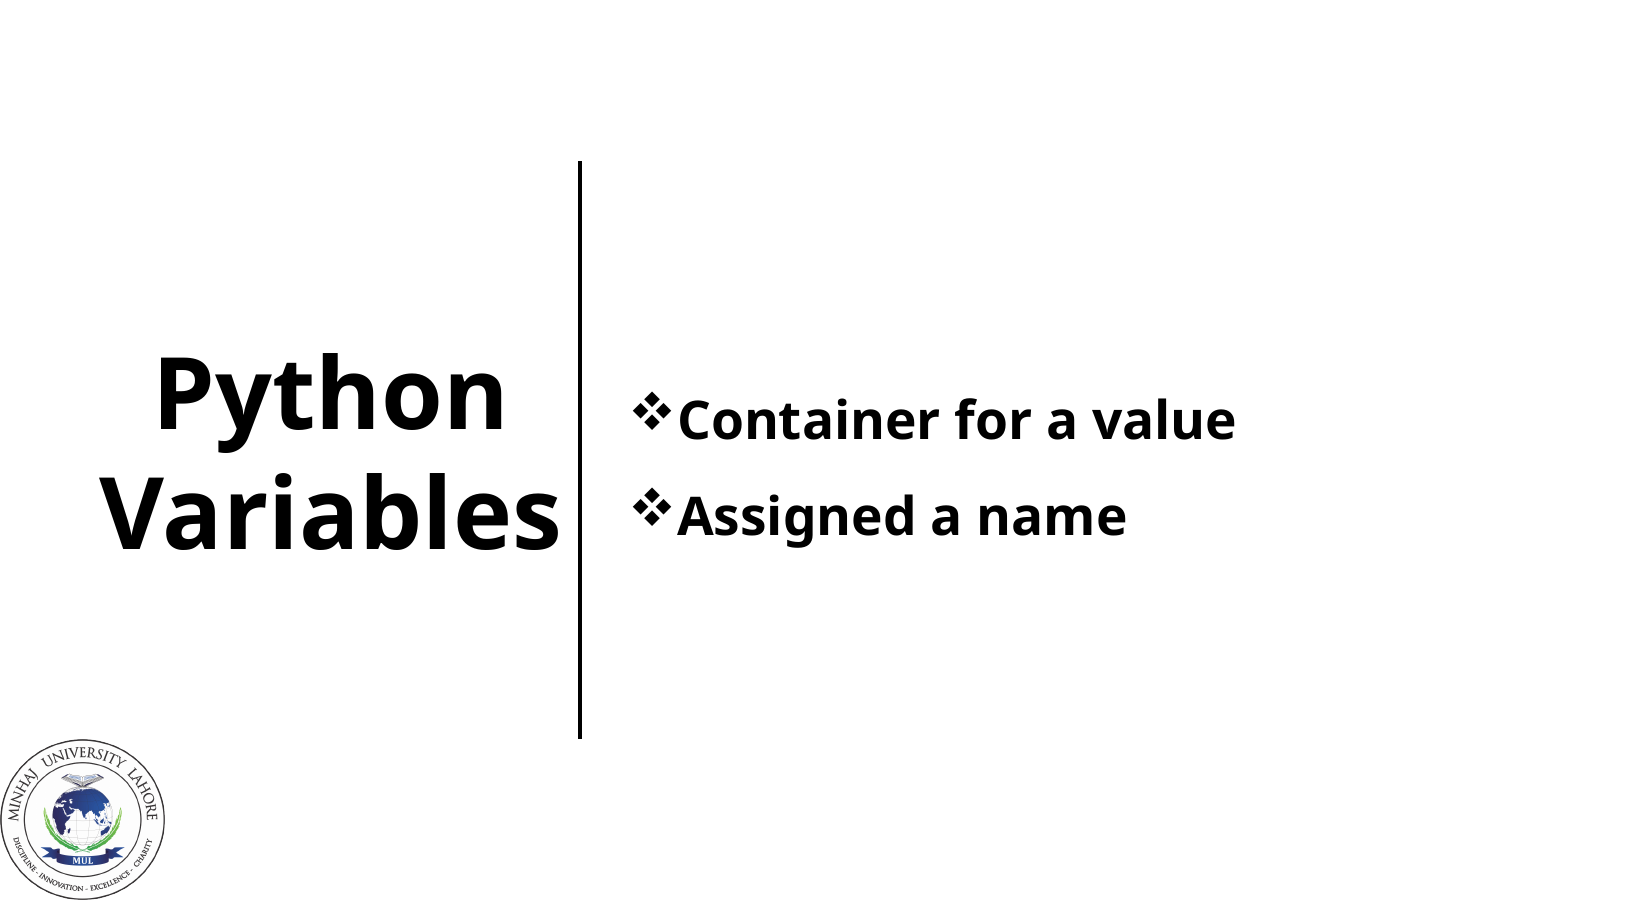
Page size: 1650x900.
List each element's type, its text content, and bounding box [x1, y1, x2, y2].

title Python Variables [82, 103, 580, 797]
picture [0, 739, 165, 900]
list Container for a value Assigned a name [613, 107, 1545, 793]
